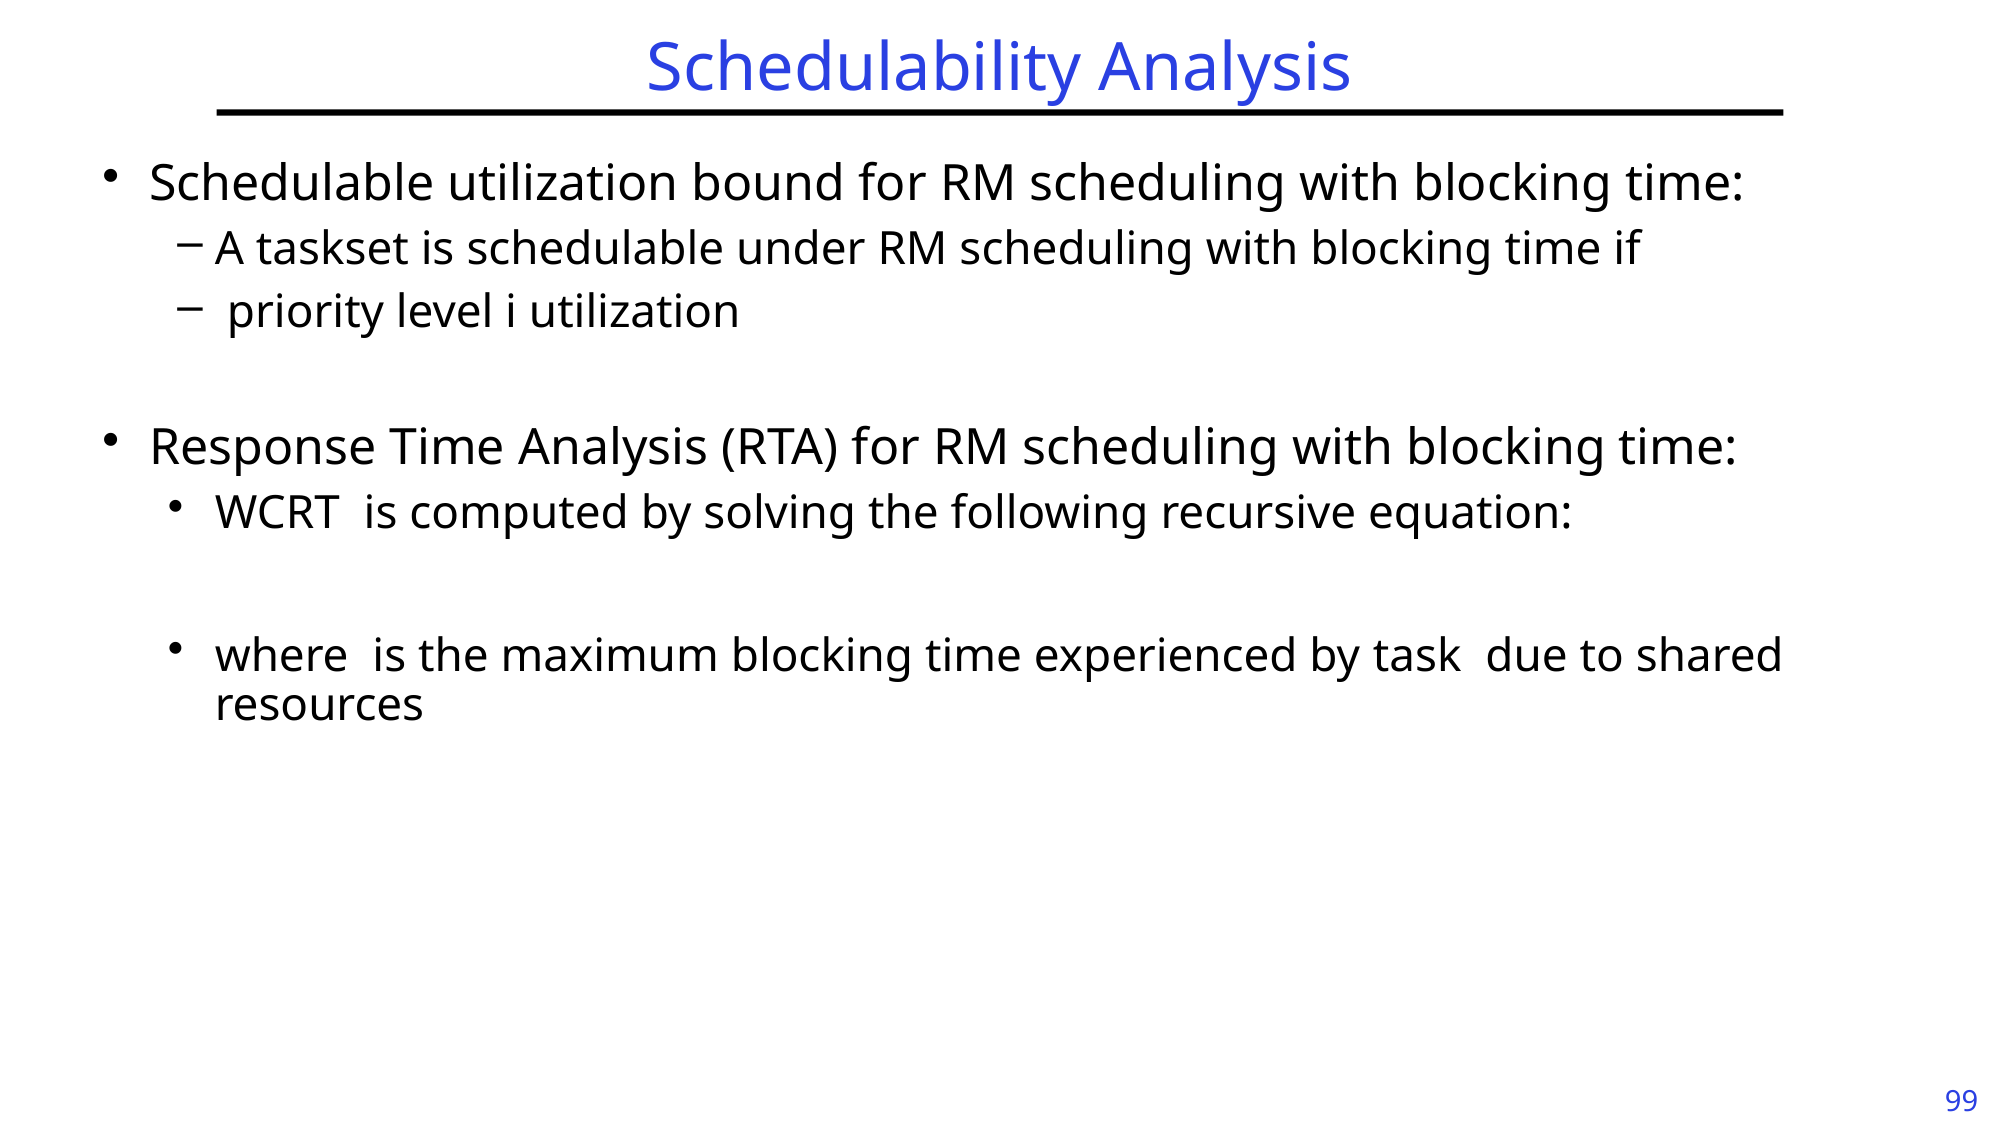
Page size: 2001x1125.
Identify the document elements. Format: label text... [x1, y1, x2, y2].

title Schedulability Analysis [216, 24, 1784, 113]
